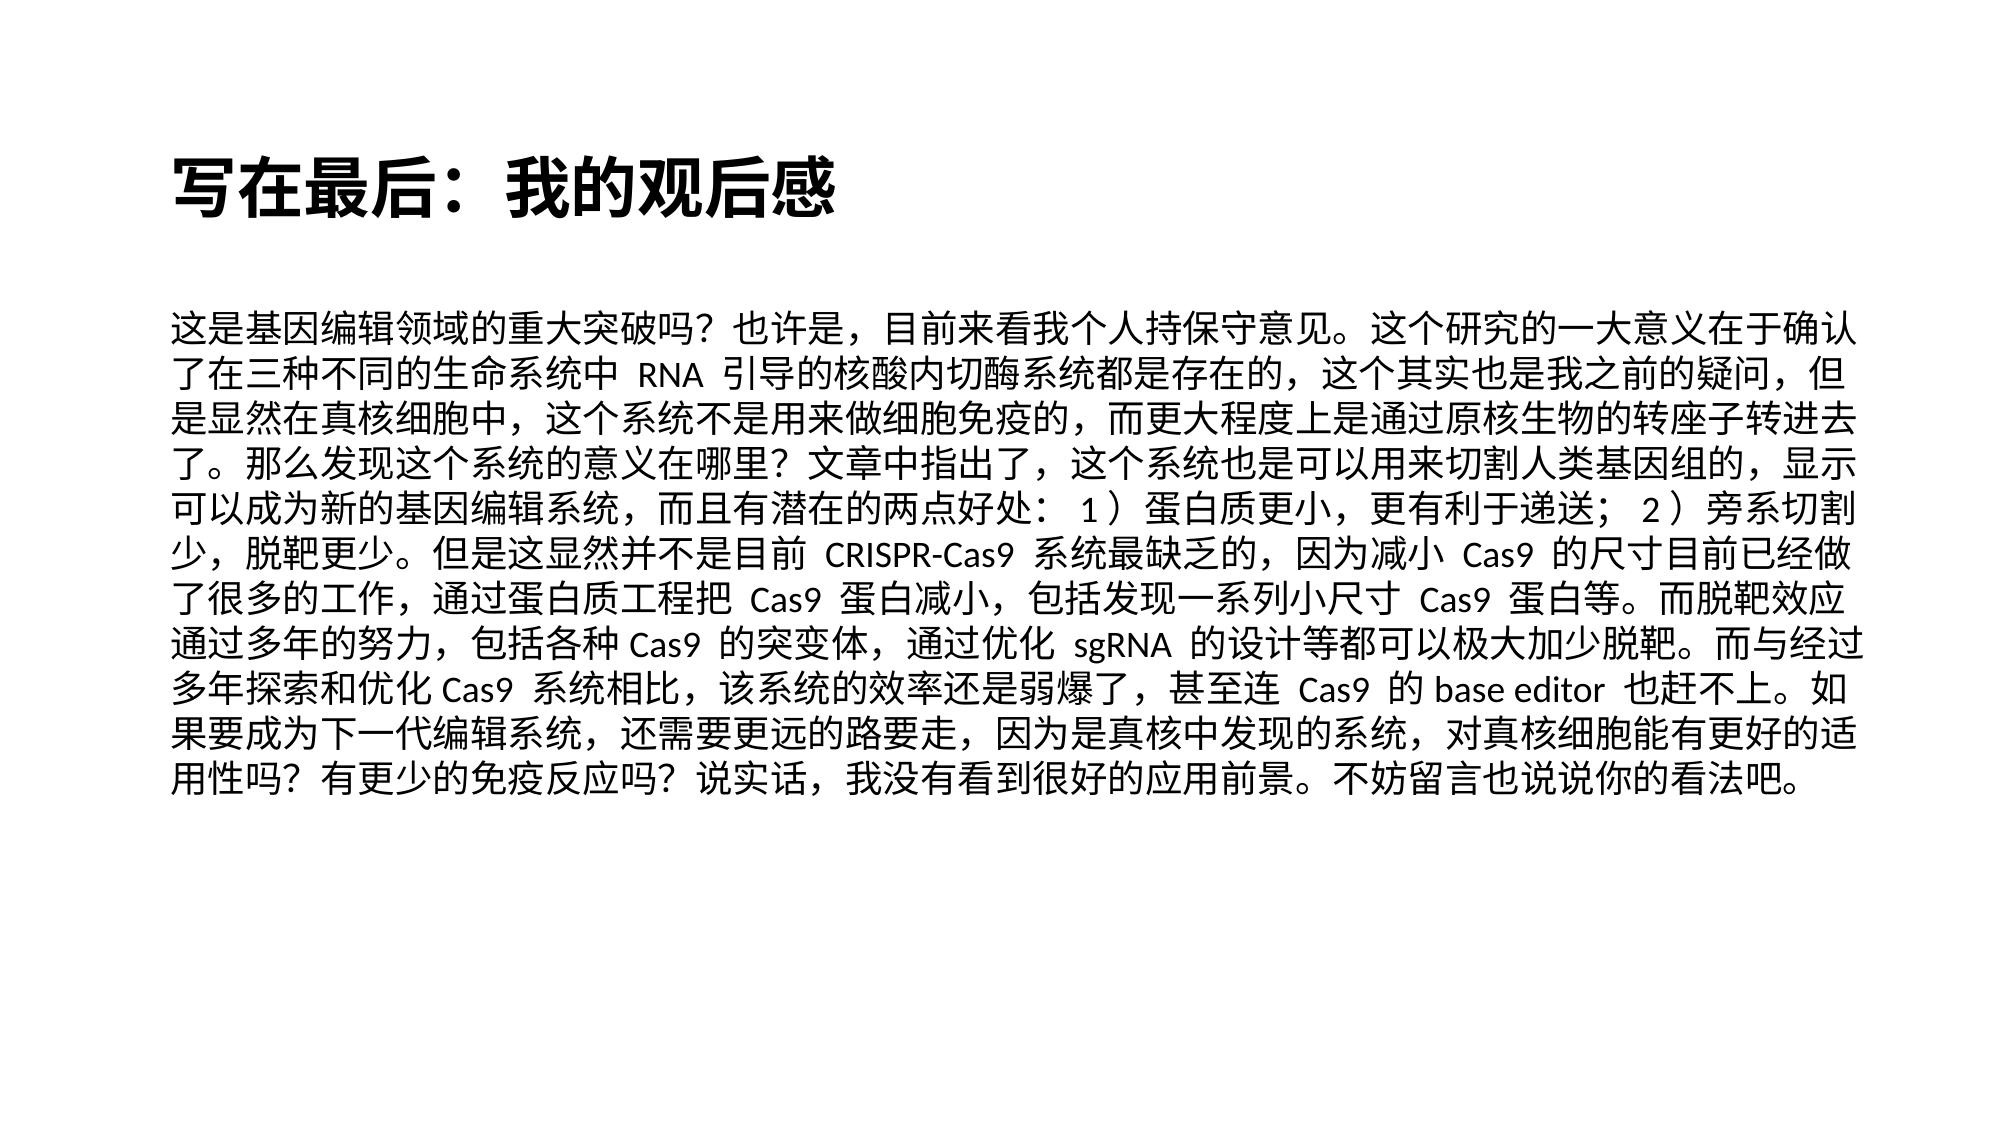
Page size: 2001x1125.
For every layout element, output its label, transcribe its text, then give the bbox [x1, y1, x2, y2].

text_box 写在最后：我的观后感 这是基因编辑领域的重大突破吗？也许是，目前来看我个人持保守意见。这个研究的一大意义在于确认了在三种不同的生命系统中 RNA 引导的核酸内切酶系统都是存在的，这个其实也是我之前的疑问，但是显然在真核细胞中，这个系统不是用来做细胞免疫的，而更大程度上是通过原核生物的转座子转进去了。那么发现这个系统的意义在哪里？文章中指出了，这个系统也是可以用来切割人类基因组的，显示可以成为新的基因编辑系统，而且有潜在的两点好处：1）蛋白质更小，更有利于递送；2）旁系切割少，脱靶更少。但是这显然并不是目前 CRISPR-Cas9 系统最缺乏的，因为减小 Cas9 的尺寸目前已经做了很多的工作，通过蛋白质工程把 Cas9 蛋白减小，包括发现一系列小尺寸 Cas9 蛋白等。而脱靶效应通过多年的努力，包括各种Cas9 的突变体，通过优化 sgRNA 的设计等都可以极大加少脱靶。而与经过多年探索和优化Cas9 系统相比，该系统的效率还是弱爆了，甚至连 Cas9 的base editor 也赶不上。如果要成为下一代编辑系统，还需要更远的路要走，因为是真核中发现的系统，对真核细胞能有更好的适用性吗？有更少的免疫反应吗？说实话，我没有看到很好的应用前景。不妨留言也说说你的看法吧。 [155, 138, 1886, 808]
